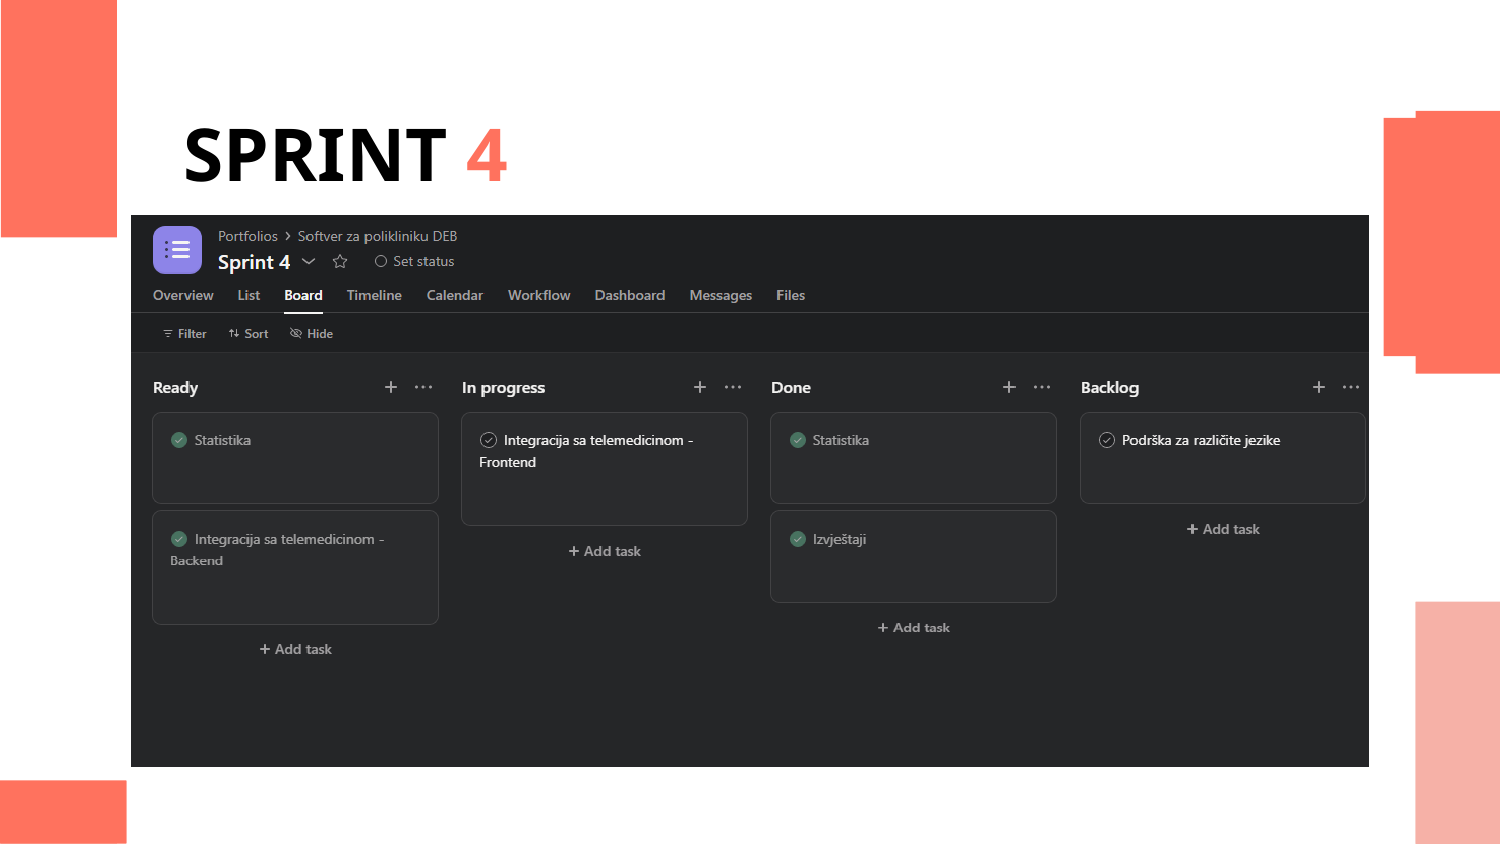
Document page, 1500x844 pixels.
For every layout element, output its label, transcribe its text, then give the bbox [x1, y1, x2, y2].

text_box [1415, 601, 1500, 844]
title SPRINT 4 [168, 93, 1025, 214]
text_box [1415, 110, 1500, 374]
picture [131, 215, 1369, 767]
text_box [0, 780, 127, 843]
